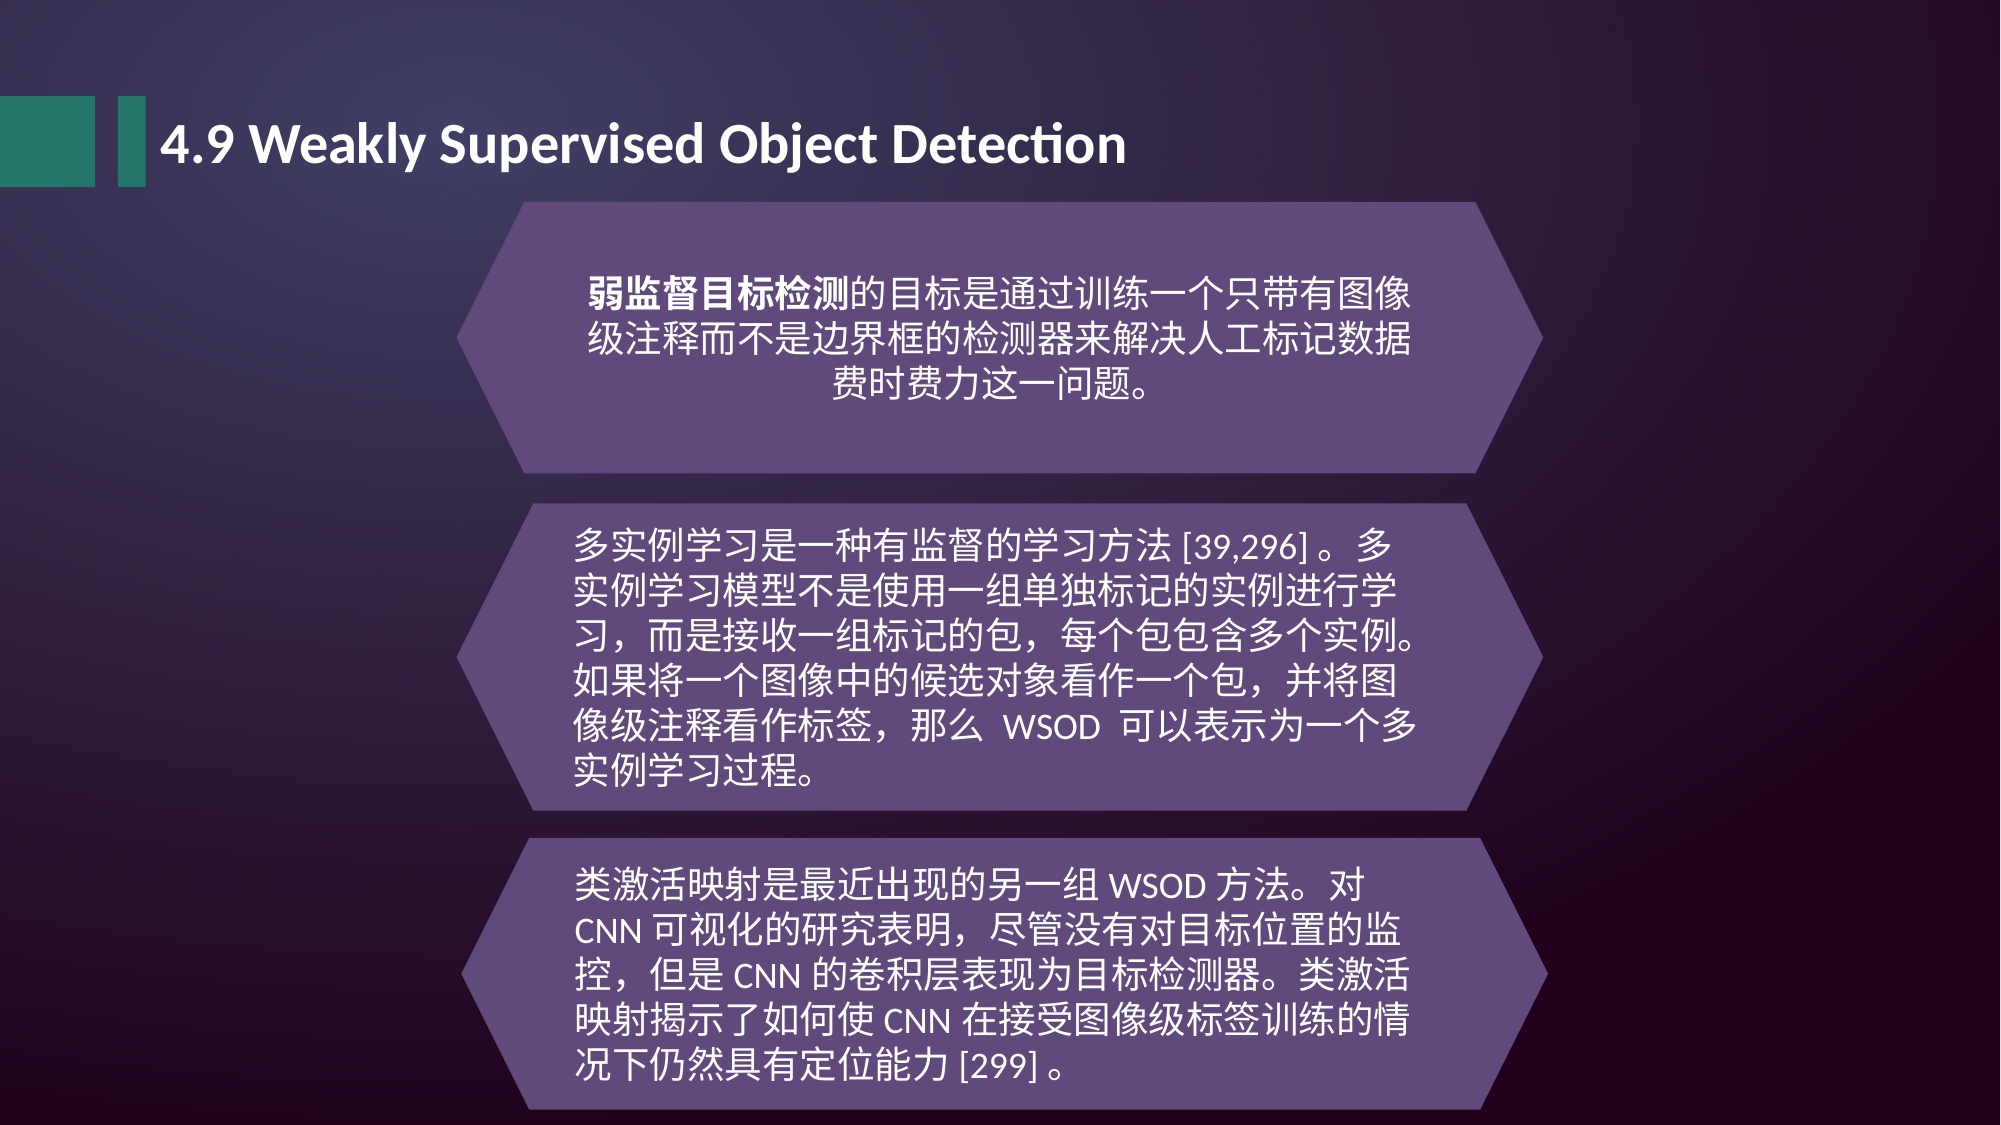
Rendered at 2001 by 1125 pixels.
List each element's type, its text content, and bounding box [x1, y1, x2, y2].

text_box 弱监督目标检测的目标是通过训练一个只带有图像级注释而不是边界框的检测器来解决人工标记数据费时费力这一问题。 [454, 199, 1546, 476]
picture [0, 0, 2001, 1125]
text_box [116, 94, 148, 189]
text_box 多实例学习是一种有监督的学习方法[39,296]。多实例学习模型不是使用一组单独标记的实例进行学习，而是接收一组标记的包，每个包包含多个实例。如果将一个图像中的候选对象看作一个包，并将图像级注释看作标签，那么 WSOD 可以表示为一个多实例学习过程。 [454, 501, 1546, 813]
text_box 类激活映射是最近出现的另一组WSOD方法。对CNN可视化的研究表明，尽管没有对目标位置的监控，但是CNN的卷积层表现为目标检测器。类激活映射揭示了如何使CNN在接受图像级标签训练的情况下仍然具有定位能力[299]。 [459, 835, 1550, 1112]
text_box 4.9 Weakly Supervised Object Detection [148, 97, 1213, 183]
text_box [0, 94, 97, 189]
